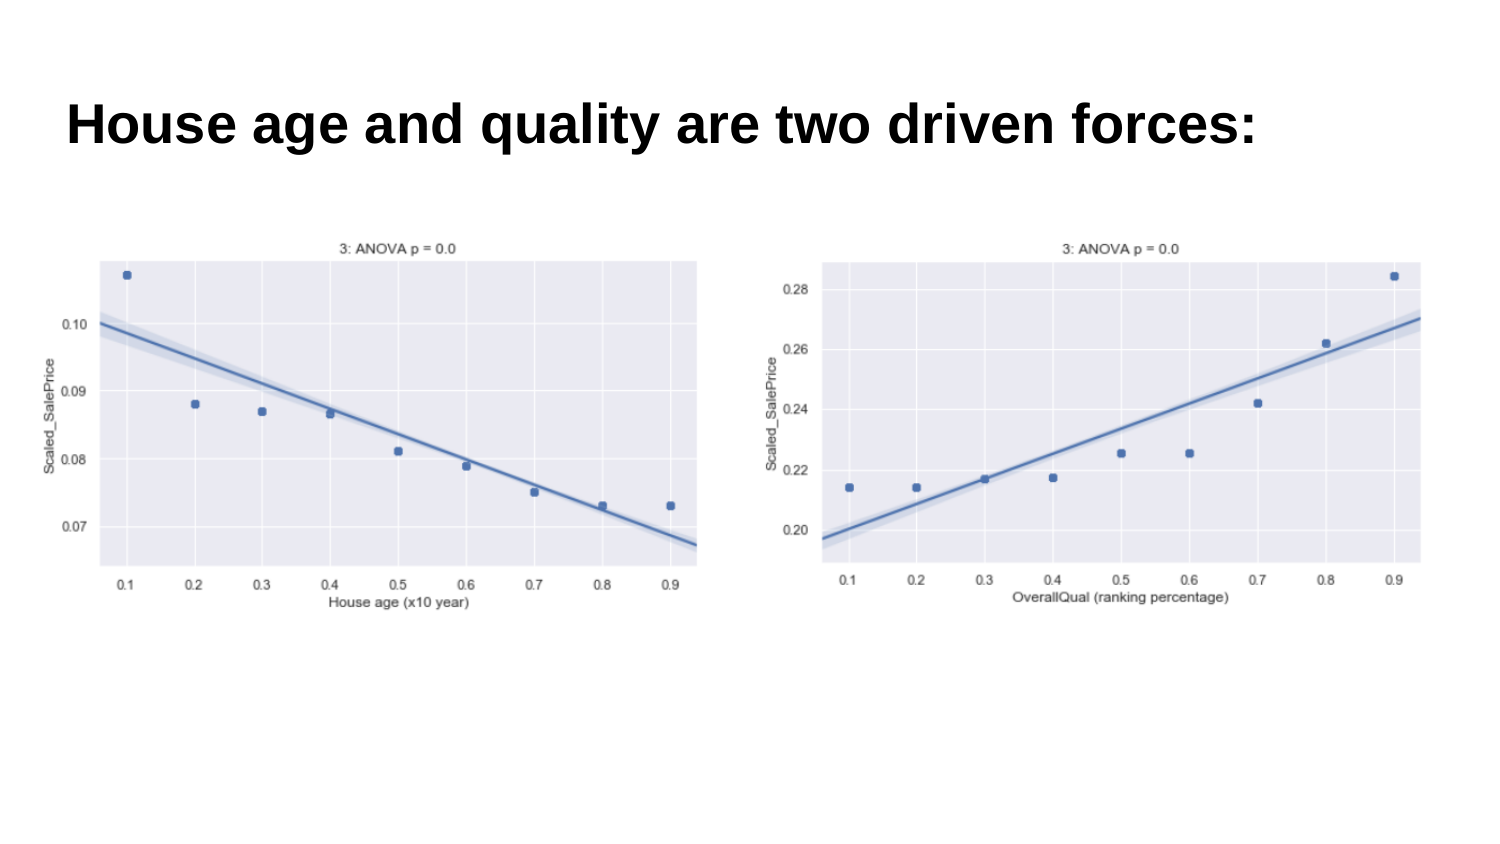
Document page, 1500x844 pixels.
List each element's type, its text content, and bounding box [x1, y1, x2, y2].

picture [27, 235, 715, 630]
title House age and quality are two driven forces: [50, 72, 1450, 168]
picture [749, 213, 1455, 630]
